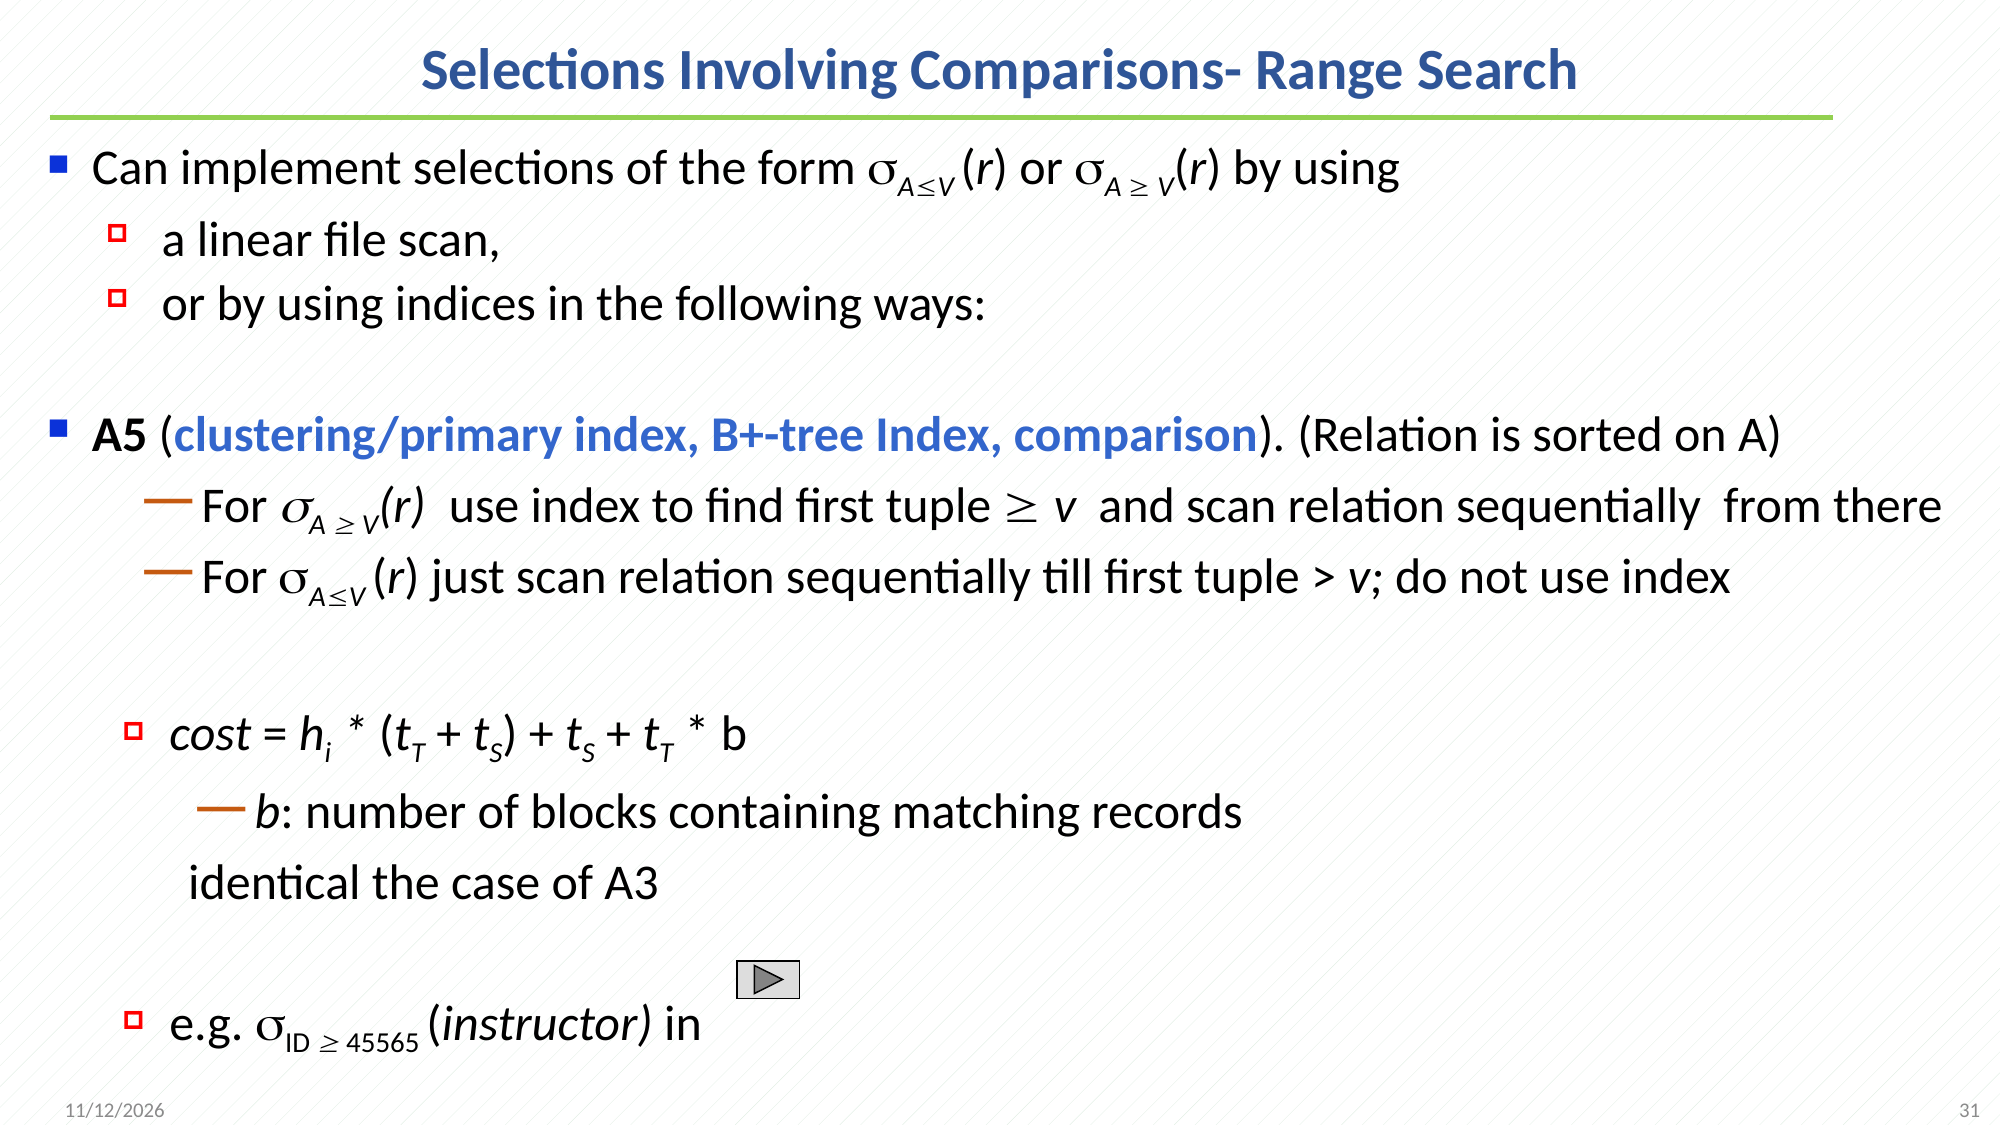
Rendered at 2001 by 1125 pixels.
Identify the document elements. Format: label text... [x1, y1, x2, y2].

list Can implement selections of the form AV (r) or A  V(r) by using a linear file scan, or by using indices in the following ways: A5 (clustering/primary index, B+-tree Index, comparison). (Relation is sorted on A) For A  V(r) use index to find first tuple  v and scan relation sequentially from there For AV (r) just scan relation sequentially till first tuple > v; do not use index cost = hi * (tT + tS) + tS + tT * b b: number of blocks containing matching records identical the case of A3 e.g. ID  45565 (instructor) in [32, 126, 1974, 1081]
title Selections Involving Comparisons- Range Search [50, 13, 1949, 126]
slide_number 31 [1545, 1079, 1996, 1125]
text_box [737, 960, 800, 999]
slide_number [49, 1079, 500, 1125]
